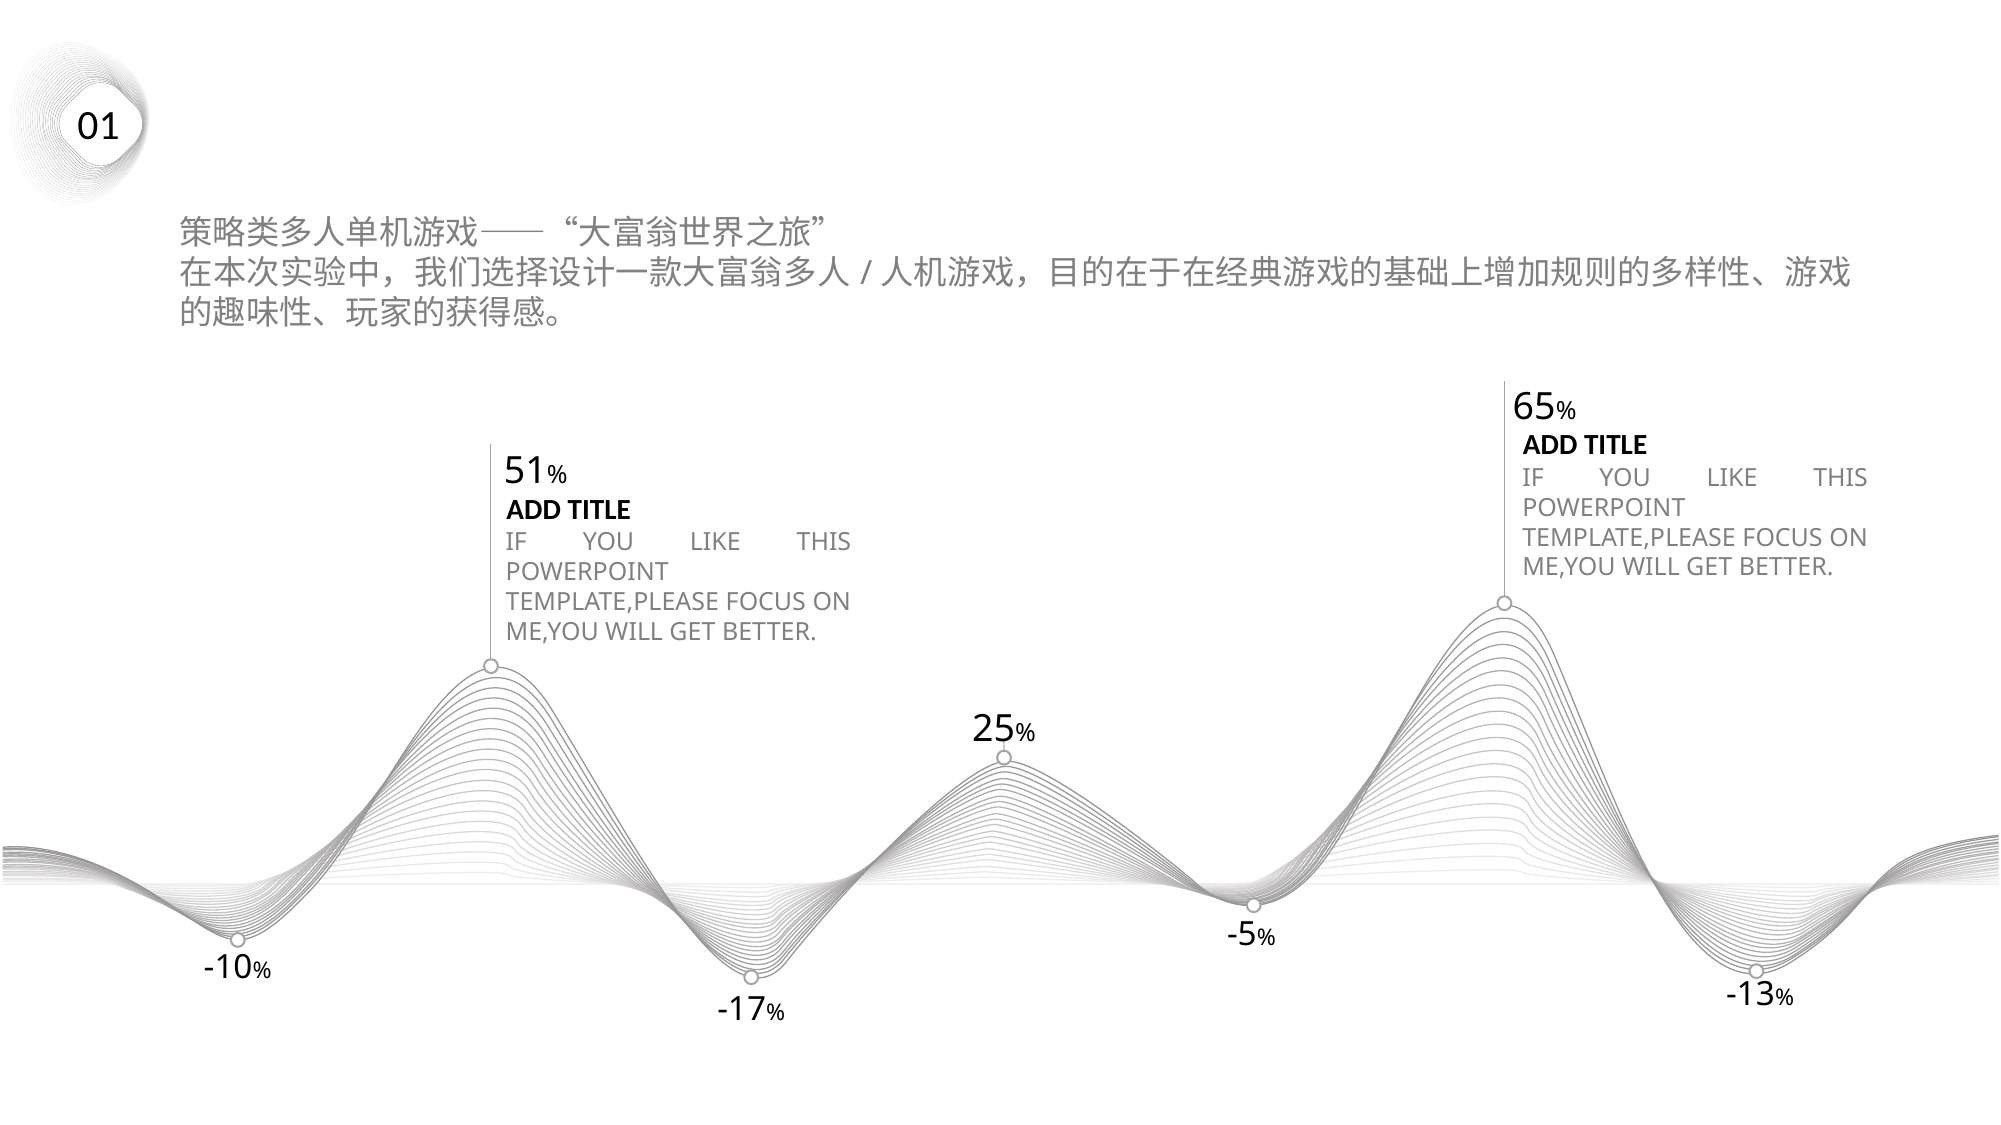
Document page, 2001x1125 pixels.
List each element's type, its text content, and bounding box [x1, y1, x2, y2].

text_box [1214, 898, 1289, 961]
picture [0, 603, 2000, 980]
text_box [10, 41, 196, 205]
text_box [483, 438, 867, 674]
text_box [704, 970, 798, 1036]
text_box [960, 696, 1048, 765]
text_box 策略类多人单机游戏——“大富翁世界之旅” 在本次实验中，我们选择设计一款大富翁多人/人机游戏，目的在于在经典游戏的基础上增加规则的多样性、游戏的趣味性、玩家的获得感。 [165, 204, 1869, 339]
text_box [1714, 964, 1806, 1021]
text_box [1497, 374, 1884, 611]
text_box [191, 932, 284, 994]
